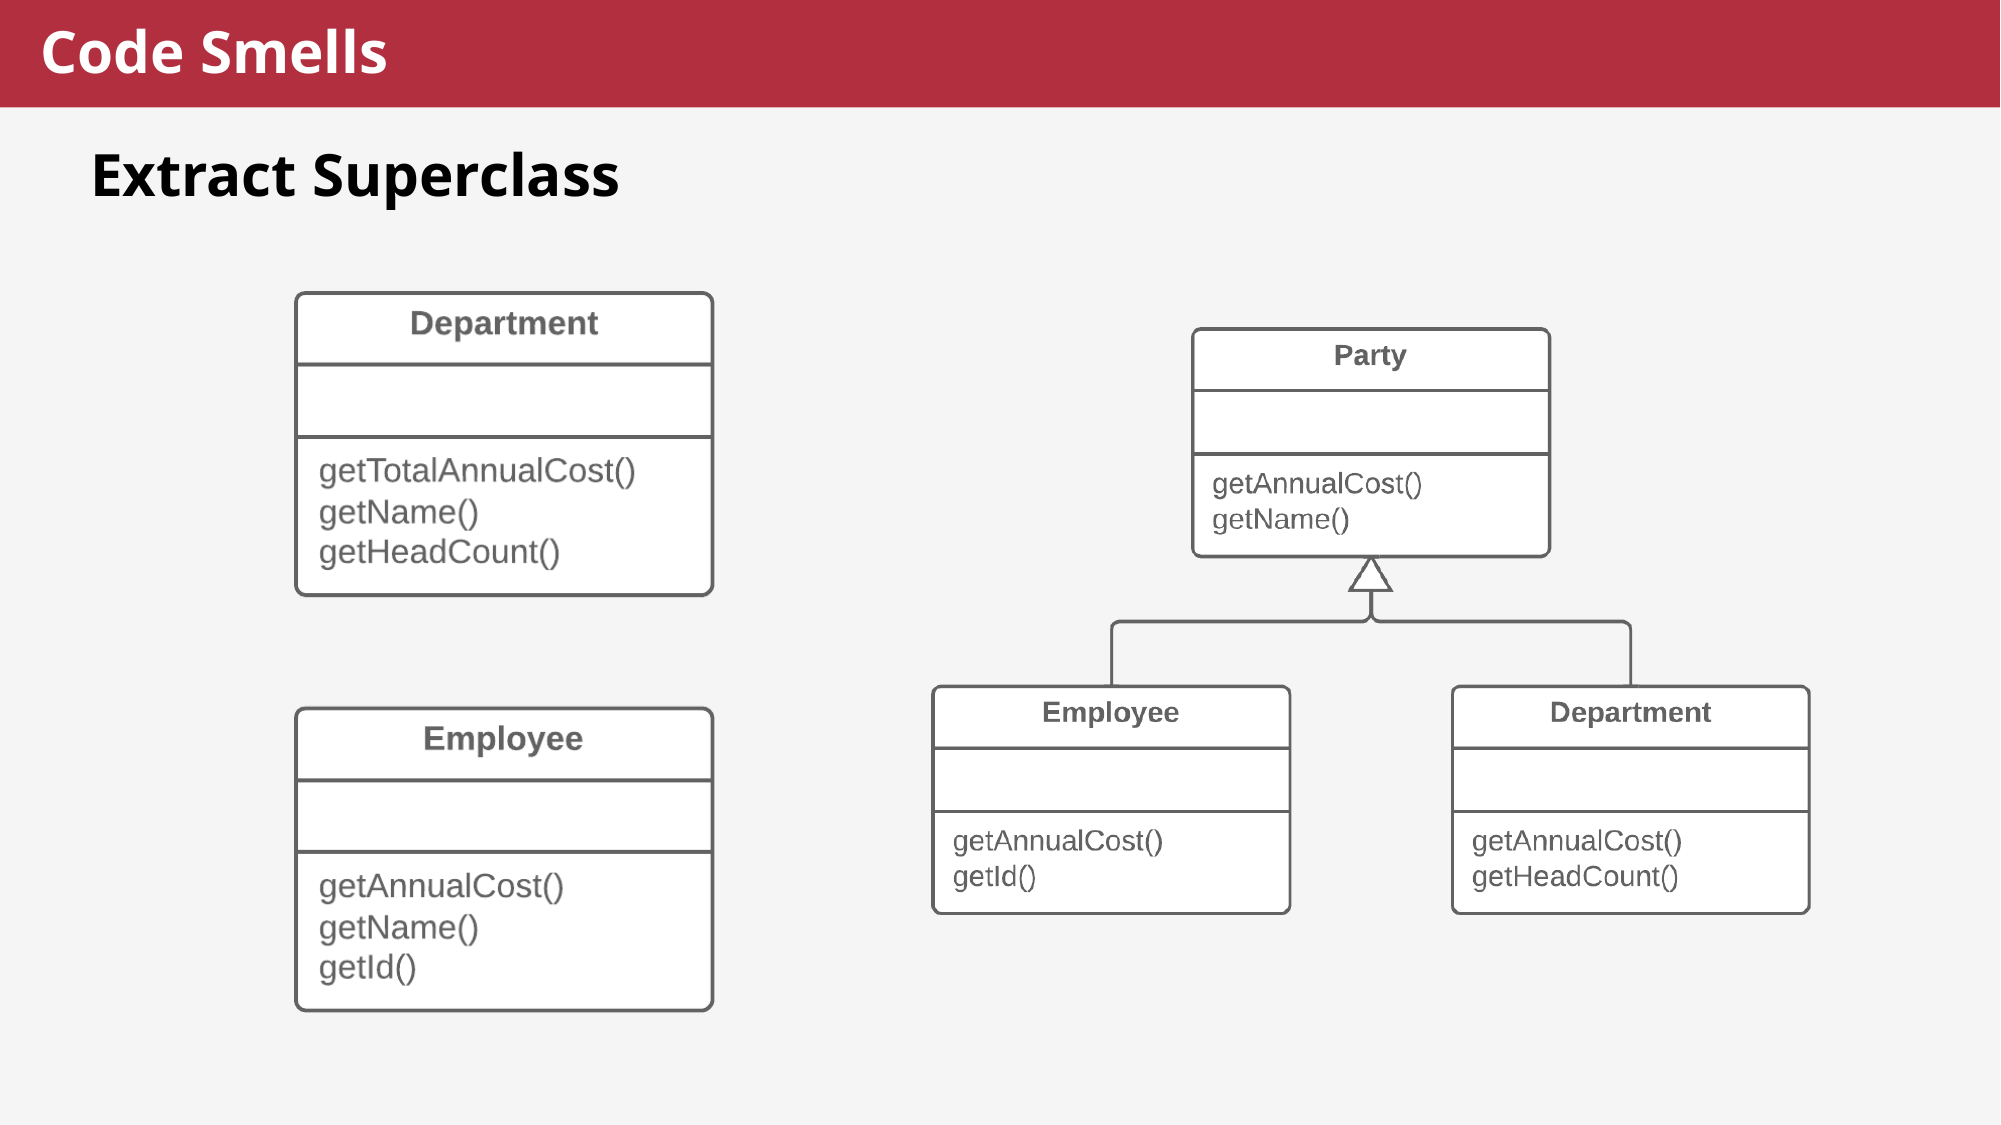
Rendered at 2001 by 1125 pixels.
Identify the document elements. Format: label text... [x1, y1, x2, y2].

picture [931, 327, 1811, 915]
list Extract Superclass [78, 130, 1830, 386]
picture [294, 291, 715, 1013]
title Code Smells [40, 0, 1350, 95]
